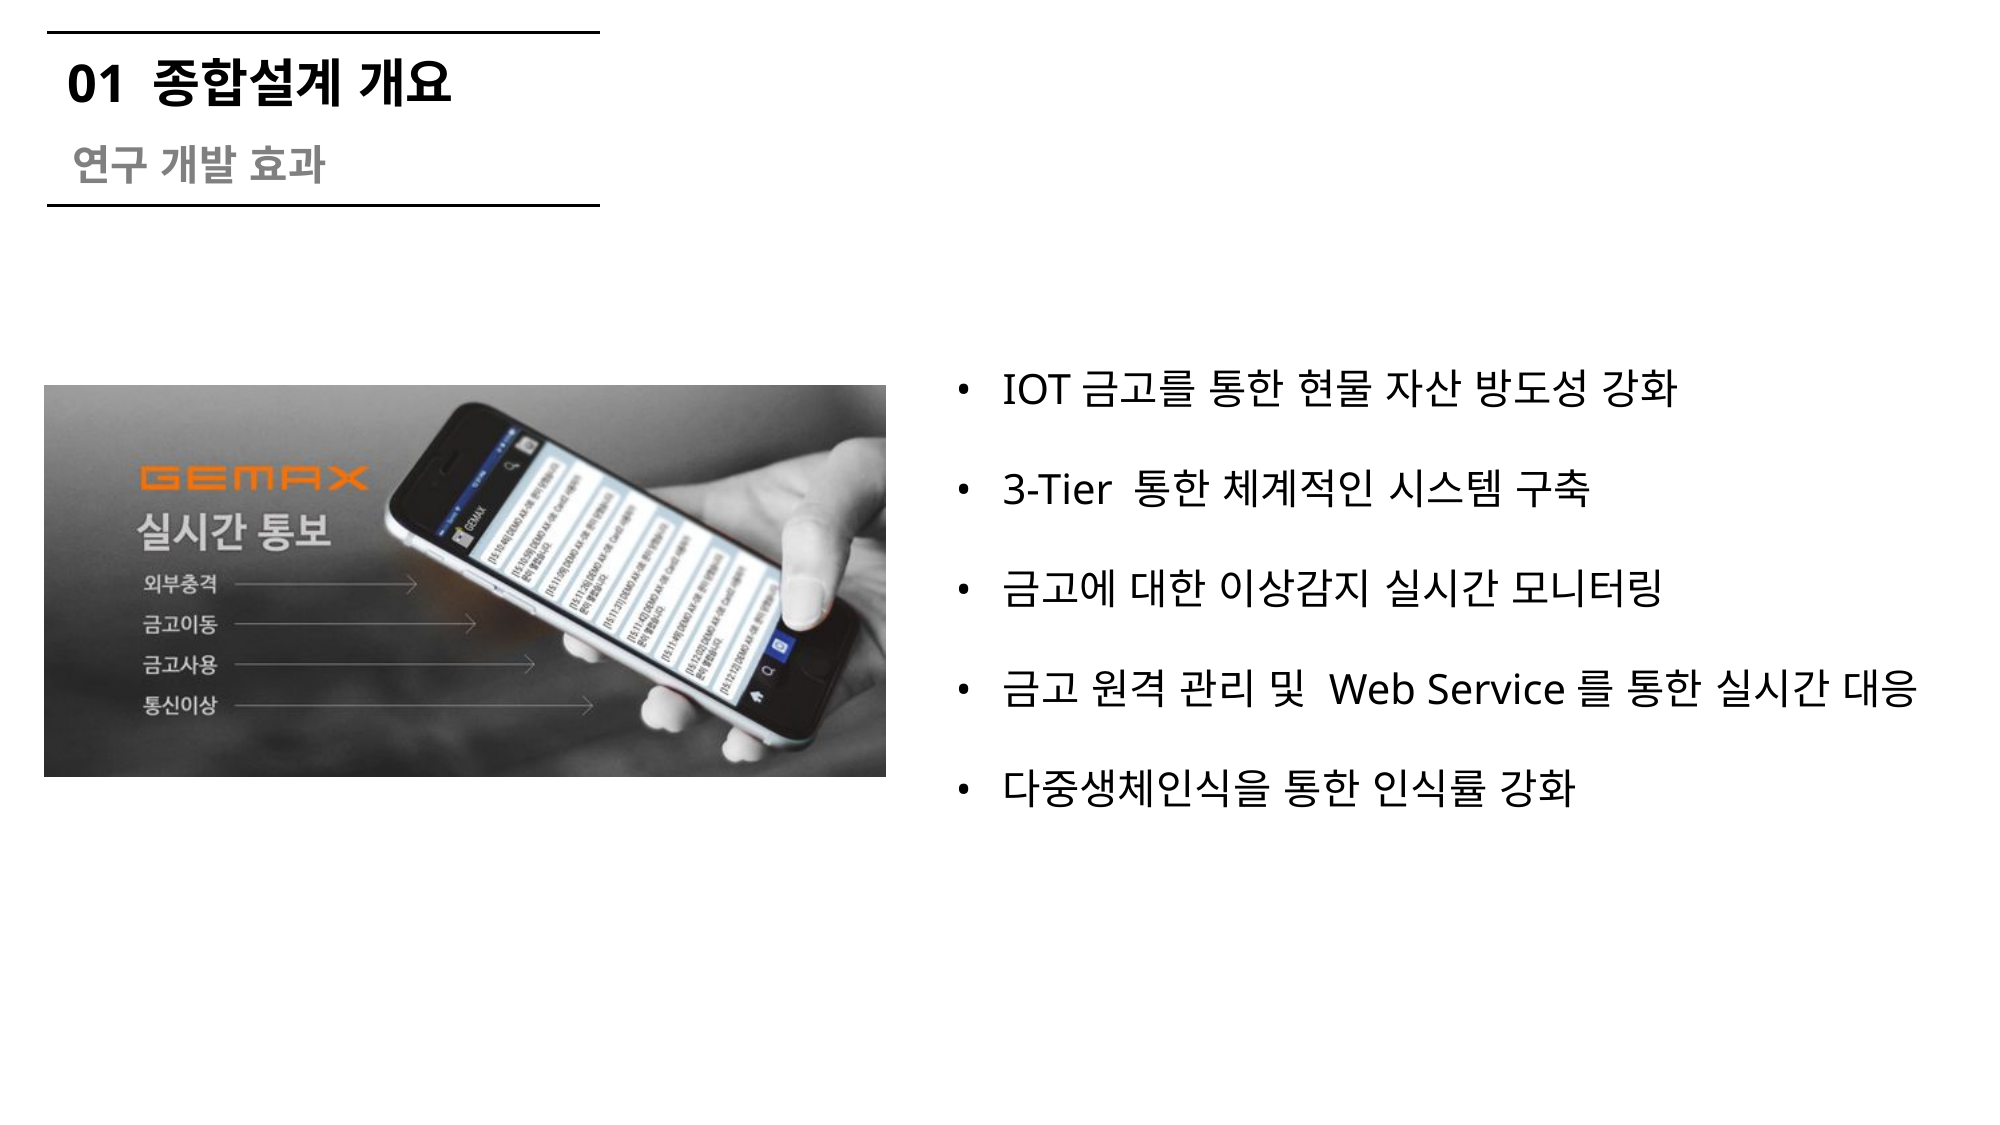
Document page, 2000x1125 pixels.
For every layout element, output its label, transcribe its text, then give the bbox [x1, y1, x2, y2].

text_box IOT금고를 통한 현물 자산 방도성 강화 3-Tier 통한 체계적인 시스템 구축 금고에 대한 이상감지 실시간 모니터링 금고 원격 관리 및 Web Service를 통한 실시간 대응 다중생체인식을 통한 인식률 강화 [940, 305, 2000, 821]
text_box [43, 31, 601, 207]
picture [44, 384, 887, 778]
